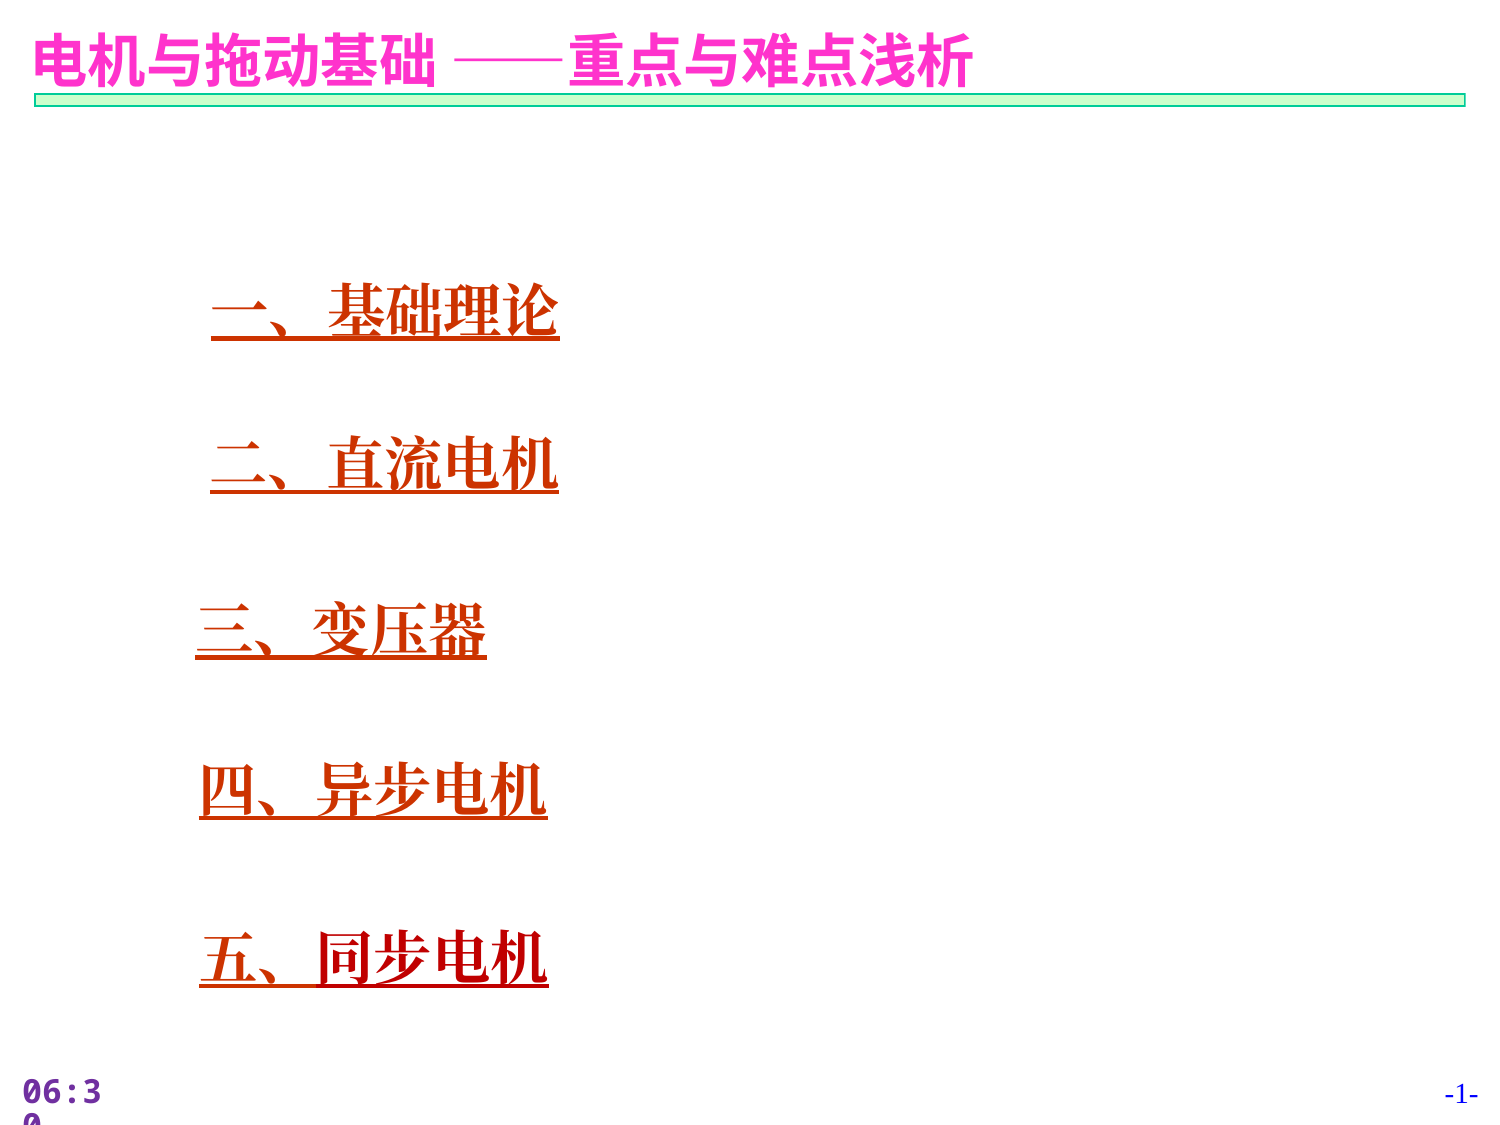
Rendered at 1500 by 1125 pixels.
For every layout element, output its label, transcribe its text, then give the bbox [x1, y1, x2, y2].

text_box 一、基础理论 [36, 196, 1462, 351]
slide_number -1- [1181, 1066, 1495, 1125]
text_box 四、异步电机 [33, 676, 1459, 831]
text_box 三、变压器 [30, 515, 1456, 670]
text_box 五、同步电机 [34, 829, 1500, 1013]
text_box 二、直流电机 [50, 349, 1476, 505]
